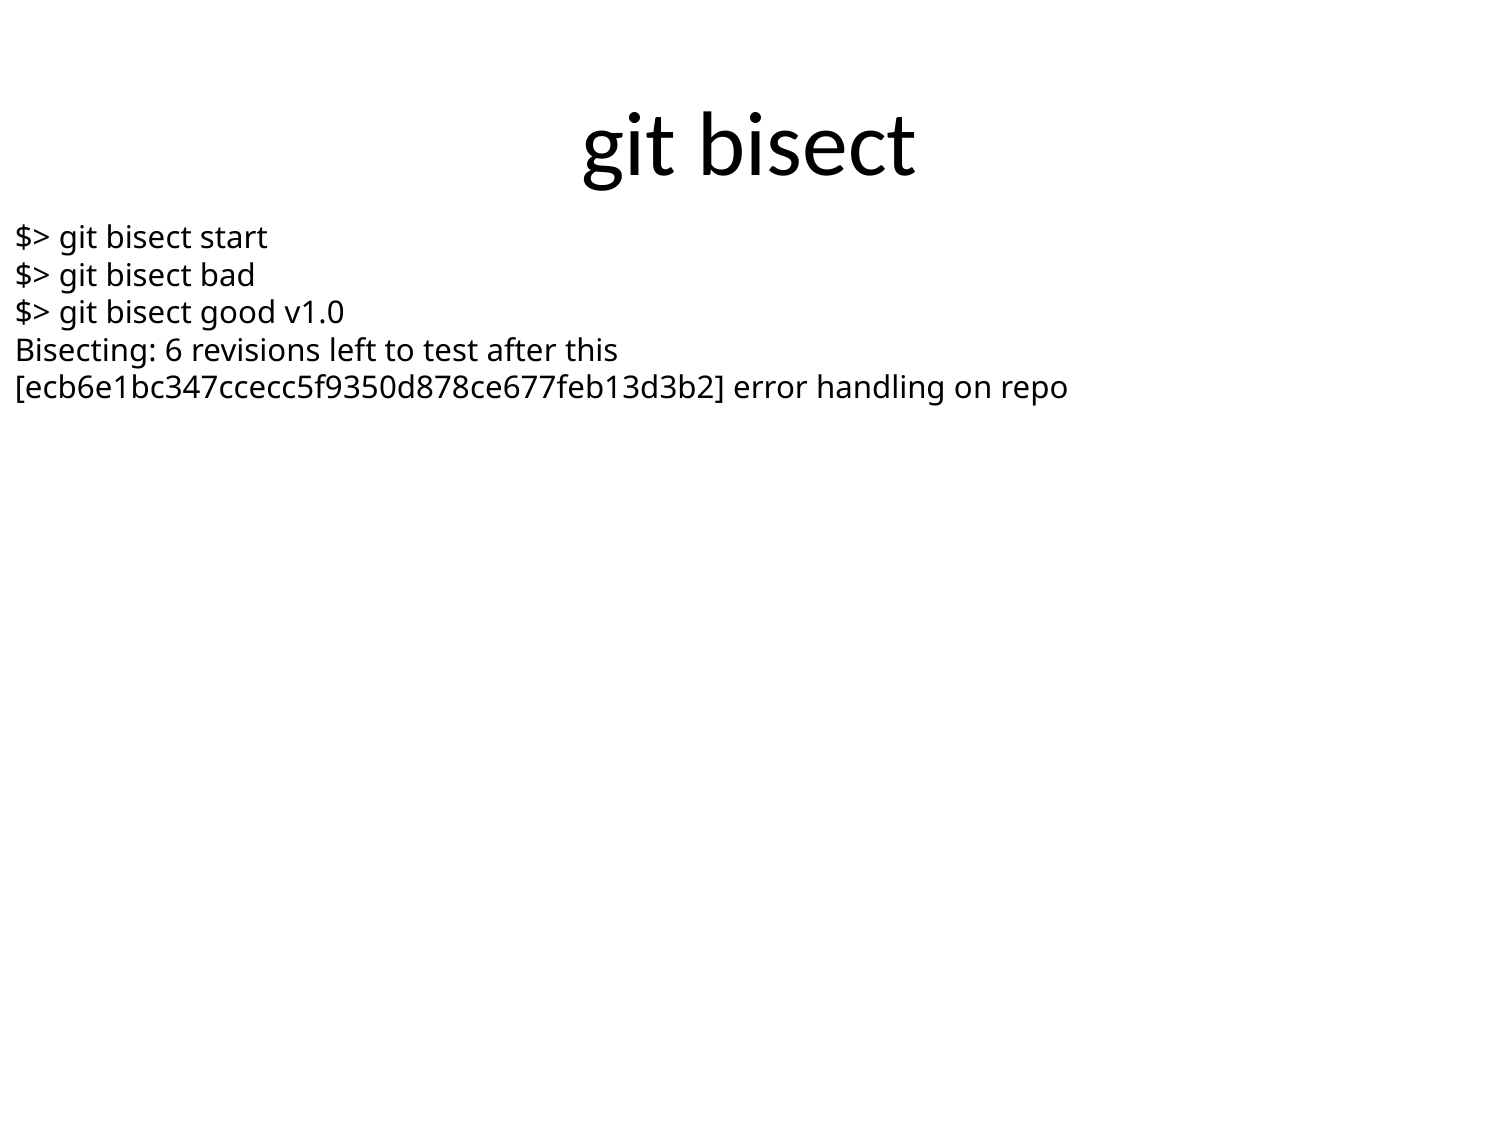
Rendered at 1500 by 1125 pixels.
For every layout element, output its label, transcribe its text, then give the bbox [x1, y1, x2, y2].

title git bisect [75, 45, 1425, 210]
text_box $> git bisect start $> git bisect bad $> git bisect good v1.0 Bisecting: 6 revisions left to test after this [ecb6e1bc347ccecc5f9350d878ce677feb13d3b2] error handling on repo [0, 210, 1500, 412]
